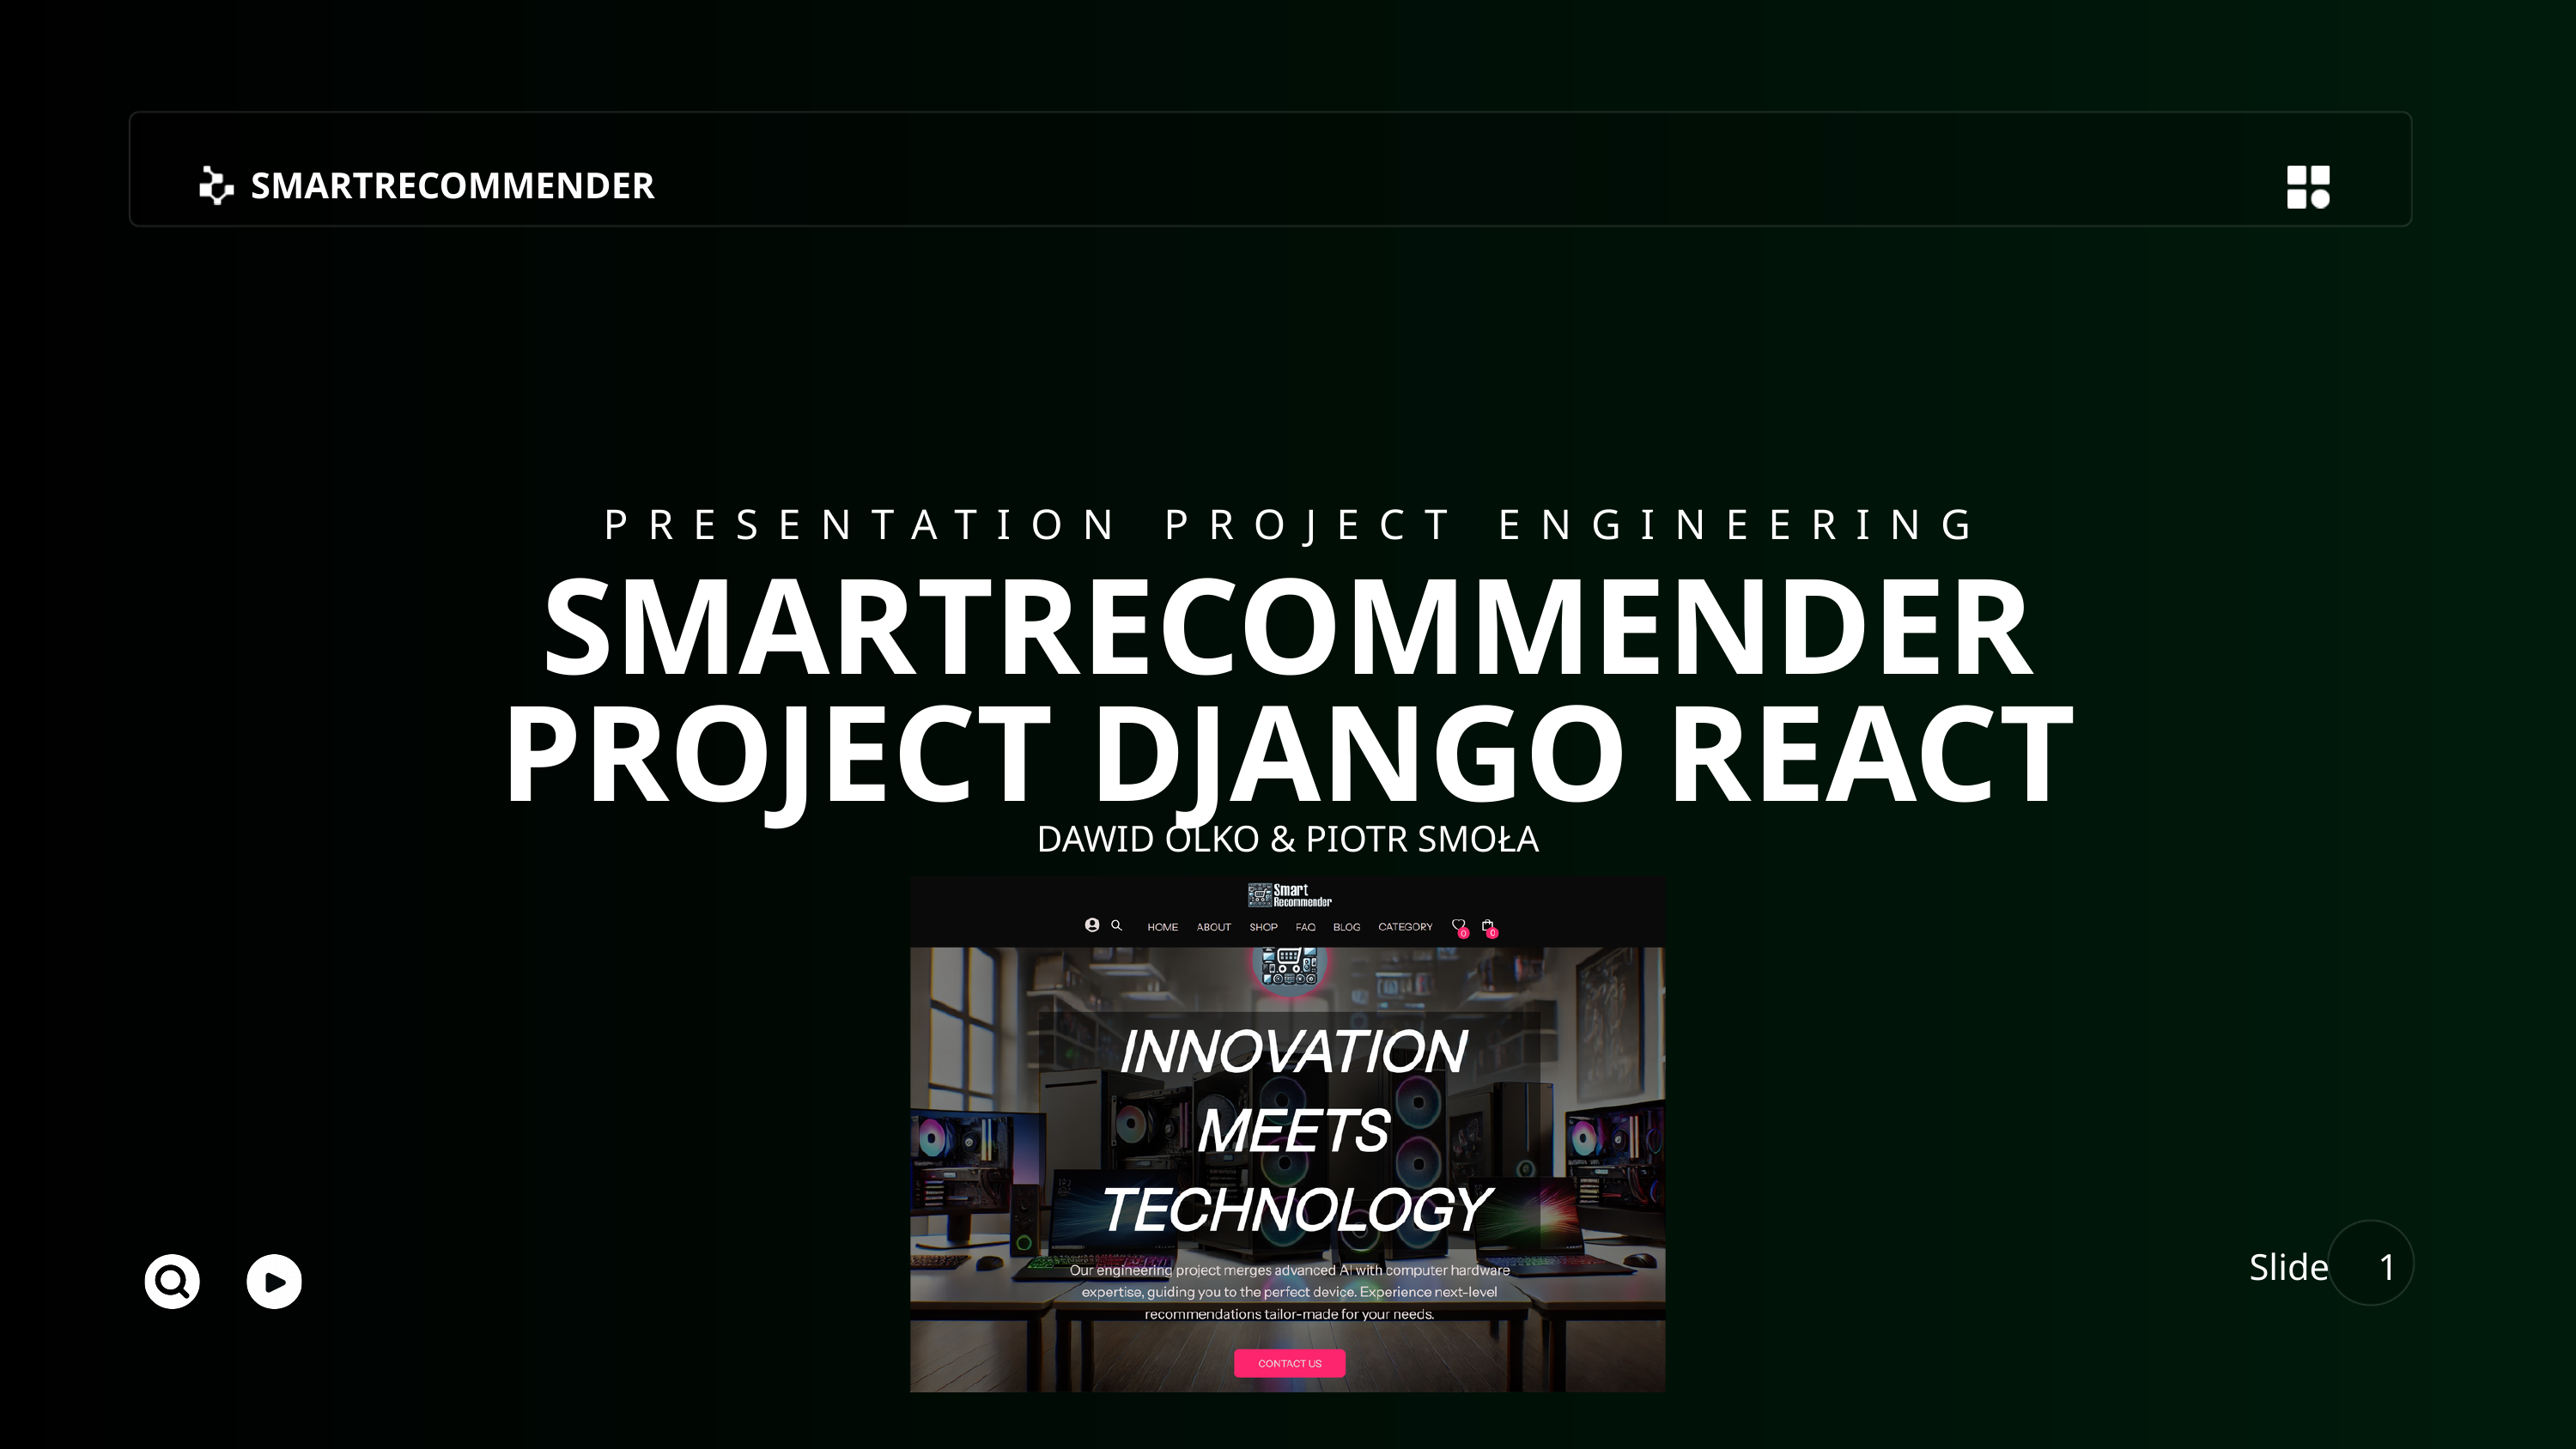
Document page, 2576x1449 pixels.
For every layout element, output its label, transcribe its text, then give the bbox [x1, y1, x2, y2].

text_box [144, 1254, 200, 1309]
text_box Slide [2150, 1226, 2330, 1288]
text_box 1 [2363, 1226, 2413, 1288]
text_box [199, 166, 234, 205]
text_box [2326, 1180, 2451, 1343]
text_box SMARTRECOMMENDER [251, 172, 679, 207]
text_box [246, 1254, 302, 1309]
text_box [910, 876, 1666, 1392]
text_box DAWID OLKO & PIOTR SMOŁA [649, 797, 1927, 859]
text_box [125, 91, 2451, 263]
text_box SMARTRECOMMENDER PROJECT DJANGO REACT [443, 573, 2133, 828]
text_box [2287, 166, 2330, 209]
text_box PRESENTATION PROJECT ENGINEERING [519, 477, 2057, 549]
